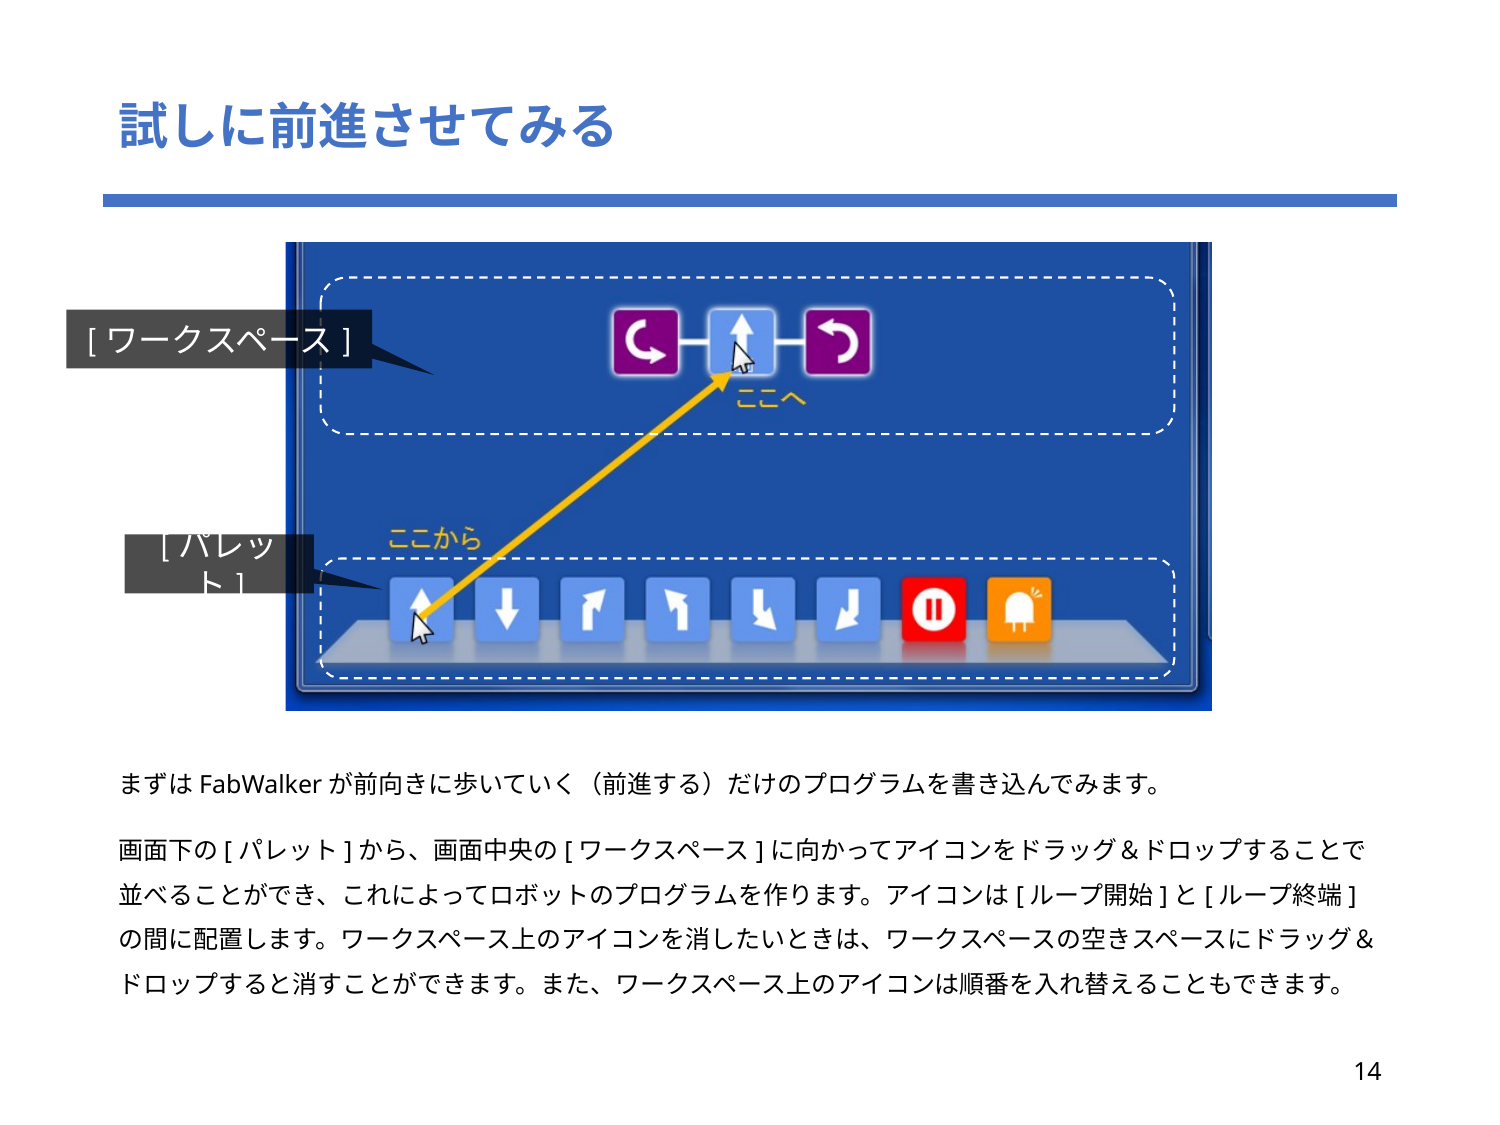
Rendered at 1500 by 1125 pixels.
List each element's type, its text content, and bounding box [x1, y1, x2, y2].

picture [285, 242, 1212, 711]
text_box [ワークスペース] [65, 308, 285, 370]
slide_number 14 [1059, 1042, 1397, 1103]
text_box [パレット] [123, 533, 285, 595]
title 試しに前進させてみる [103, 70, 1397, 187]
list まずはFabWalkerが前向きに歩いていく（前進する）だけのプログラムを書き込んでみます。 画面下の[パレット]から、画面中央の[ワークスペース]に向かってアイコンをドラッグ＆ドロップすることで並べることができ、これによってロボットのプログラムを作ります。アイコンは[ループ開始]と[ループ終端]の間に配置します。ワークスペース上のアイコンを消したいときは、ワークスペースの空きスペースにドラッグ＆ドロップすると消すことができます。また、ワークスペース上のアイコンは順番を入れ替えることもできます。 [103, 746, 1397, 1014]
